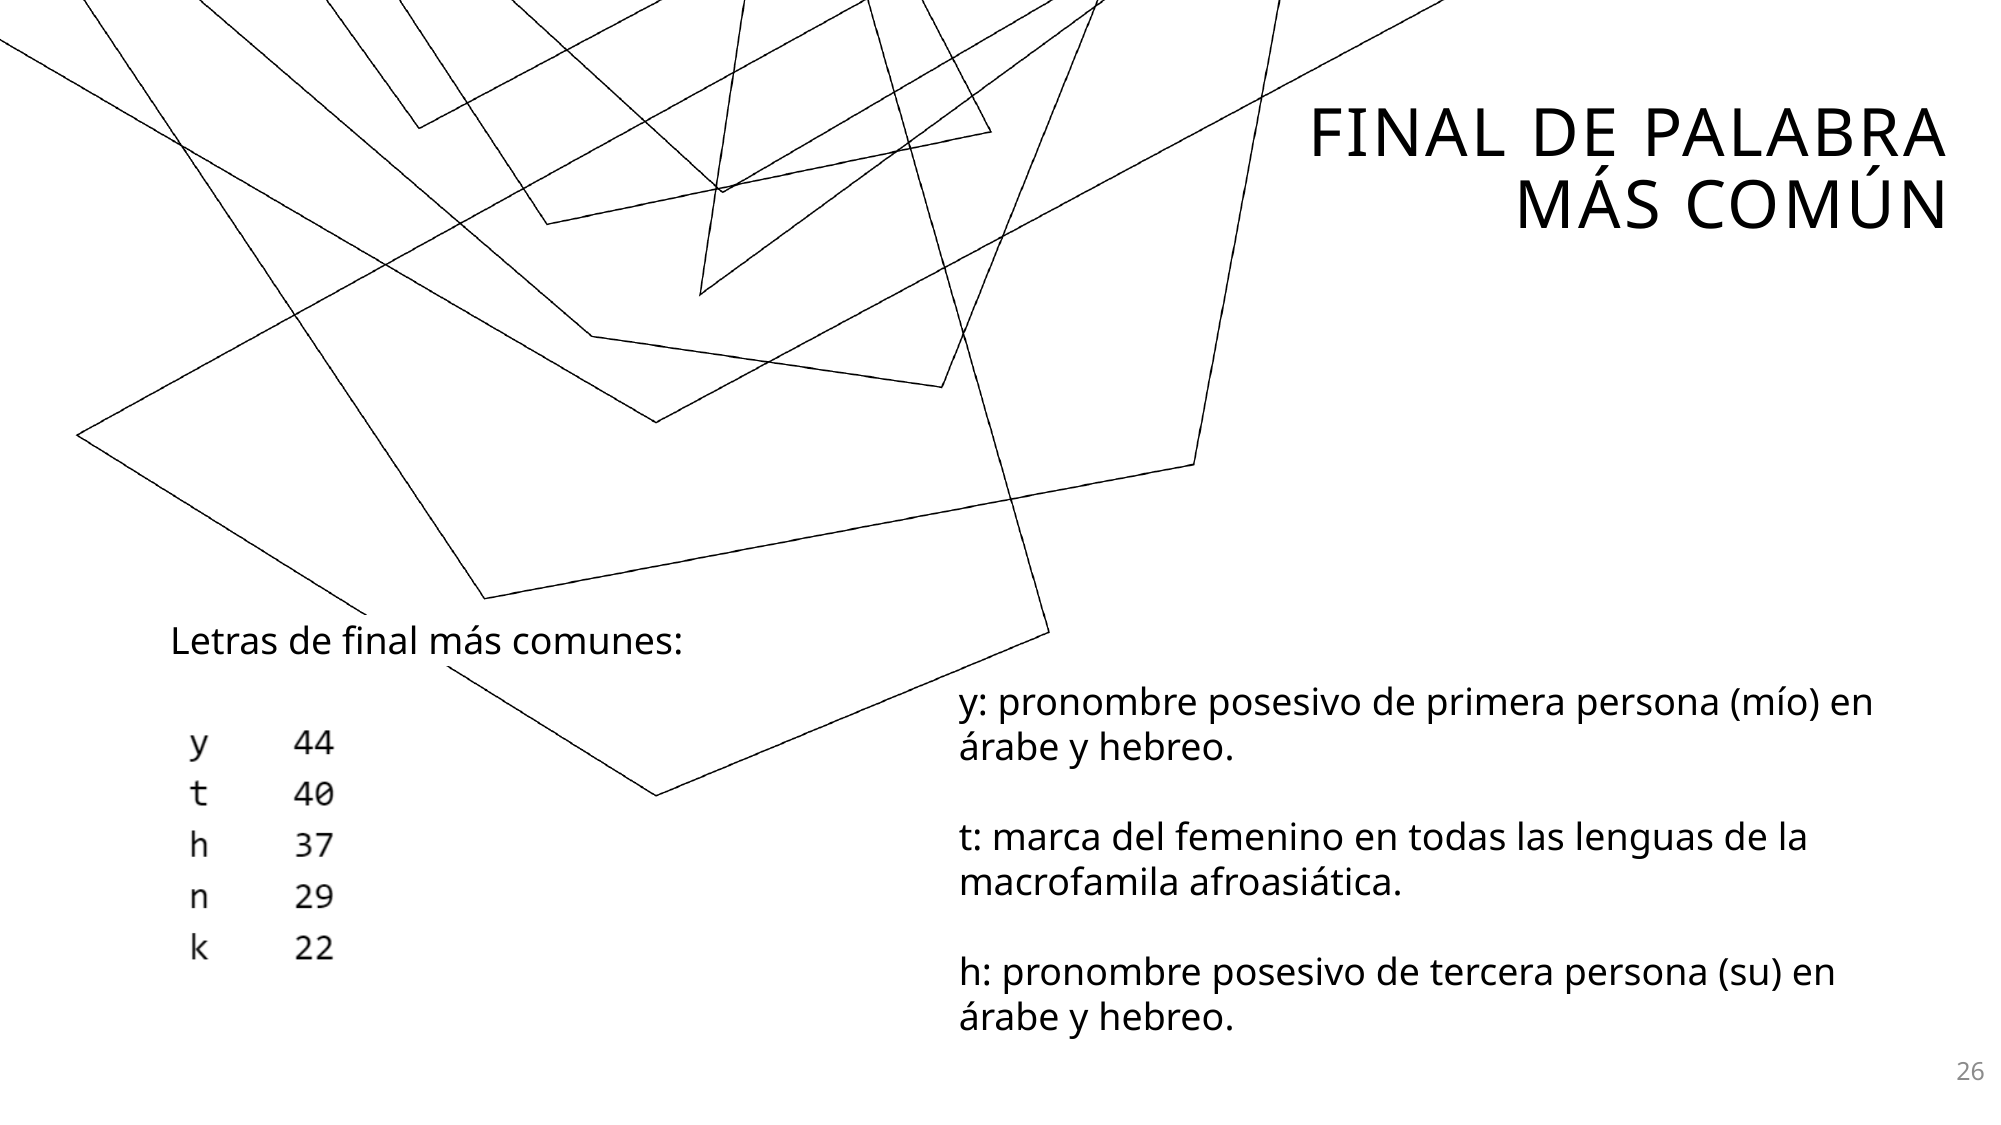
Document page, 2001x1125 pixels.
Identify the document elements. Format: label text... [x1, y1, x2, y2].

text_box y: pronombre posesivo de primera persona (mío) en árabe y hebreo. t: marca del femenino en todas las lenguas de la macrofamila afroasiática. h: pronombre posesivo de tercera persona (su) en árabe y hebreo. [943, 670, 1950, 1046]
slide_number 26 [1550, 1042, 2000, 1103]
text_box Letras de final más comunes: [155, 610, 699, 670]
picture [0, 0, 1557, 977]
title Final de palabra más común [1290, 150, 1966, 251]
